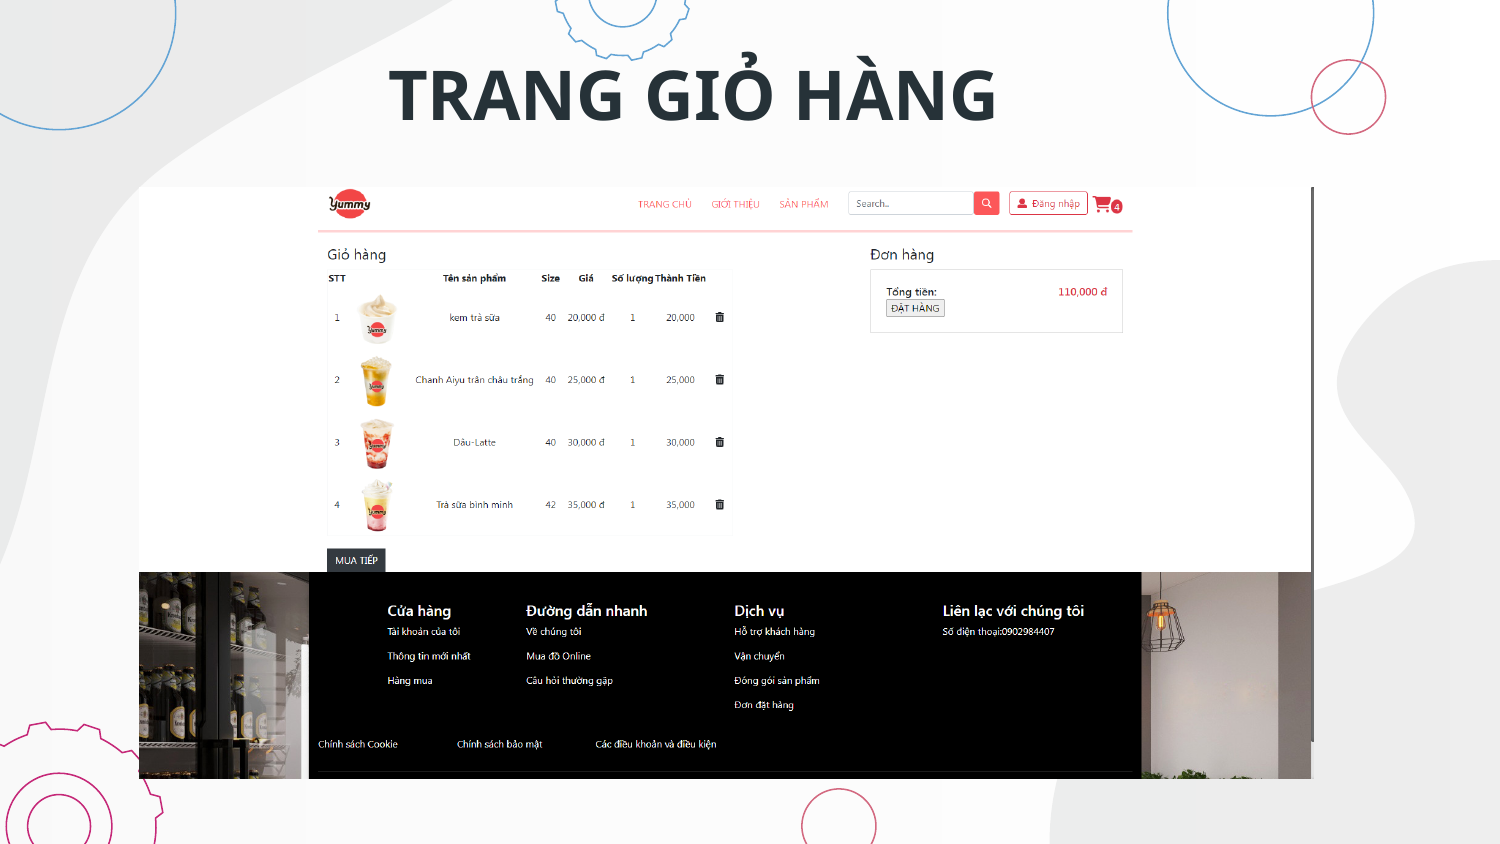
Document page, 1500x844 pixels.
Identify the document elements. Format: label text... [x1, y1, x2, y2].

picture [139, 186, 1314, 779]
title TRANG GIỎ HÀNG [373, 24, 1103, 163]
